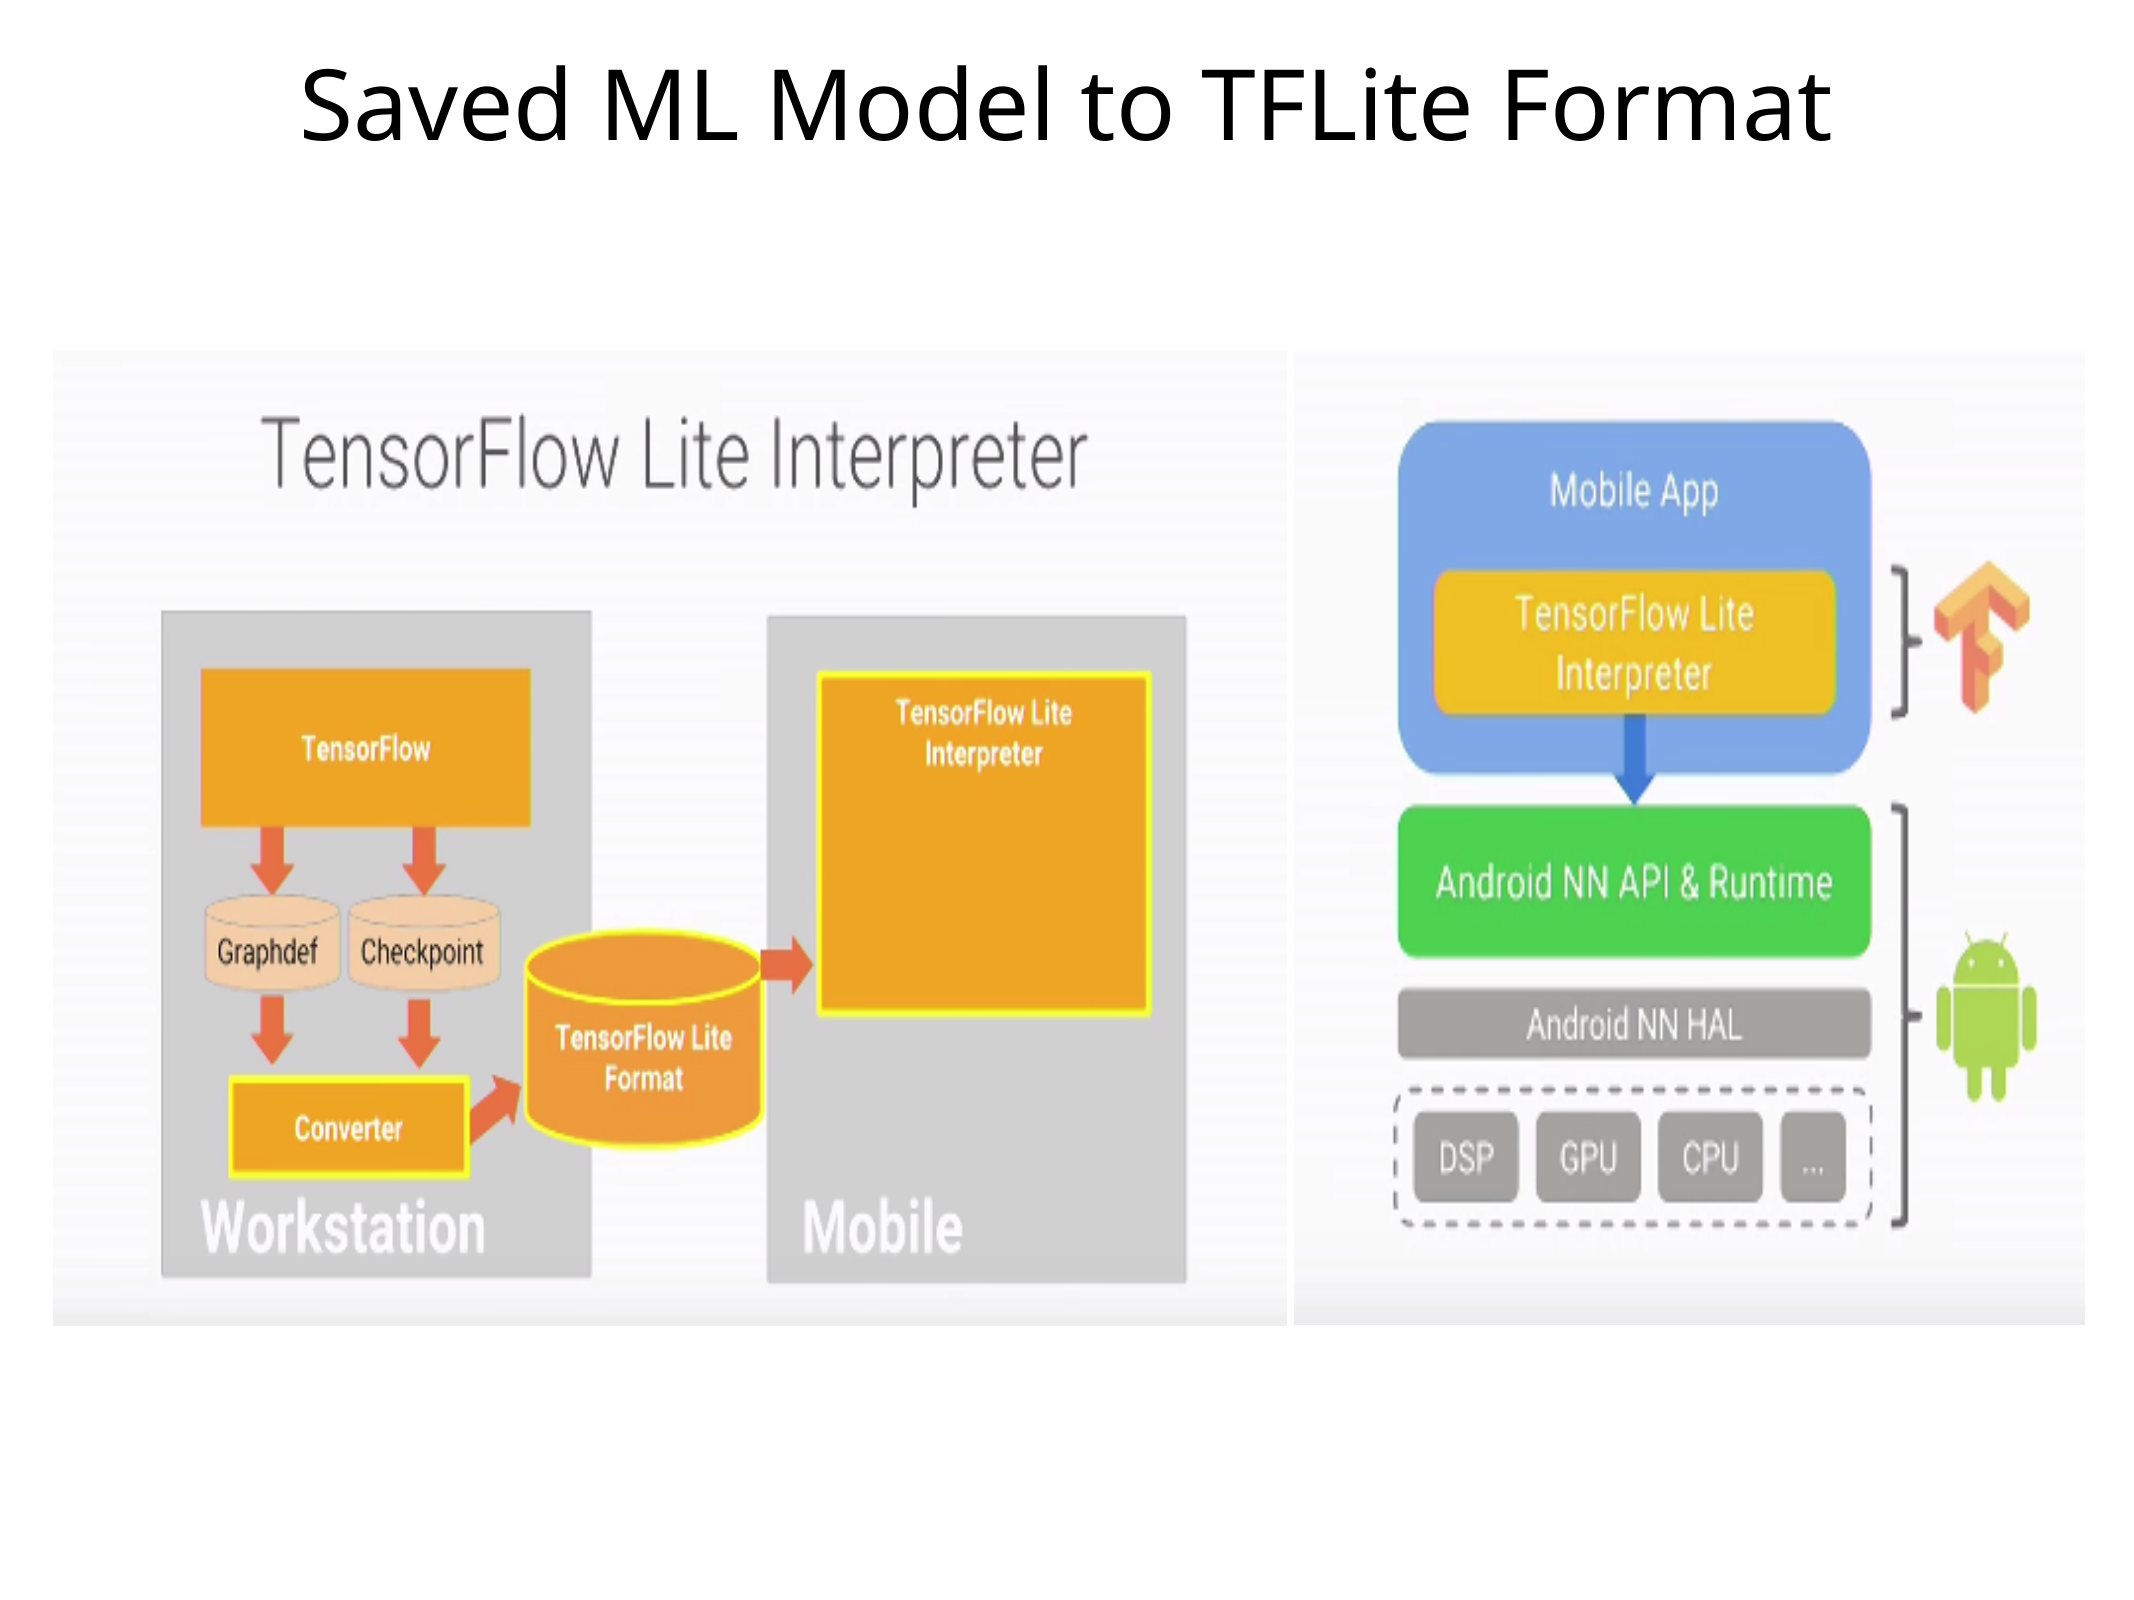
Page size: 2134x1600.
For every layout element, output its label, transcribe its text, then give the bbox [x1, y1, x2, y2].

picture [53, 350, 1287, 1326]
picture [1294, 350, 2085, 1325]
title Saved ML Model to TFLite Format [207, 34, 1926, 170]
